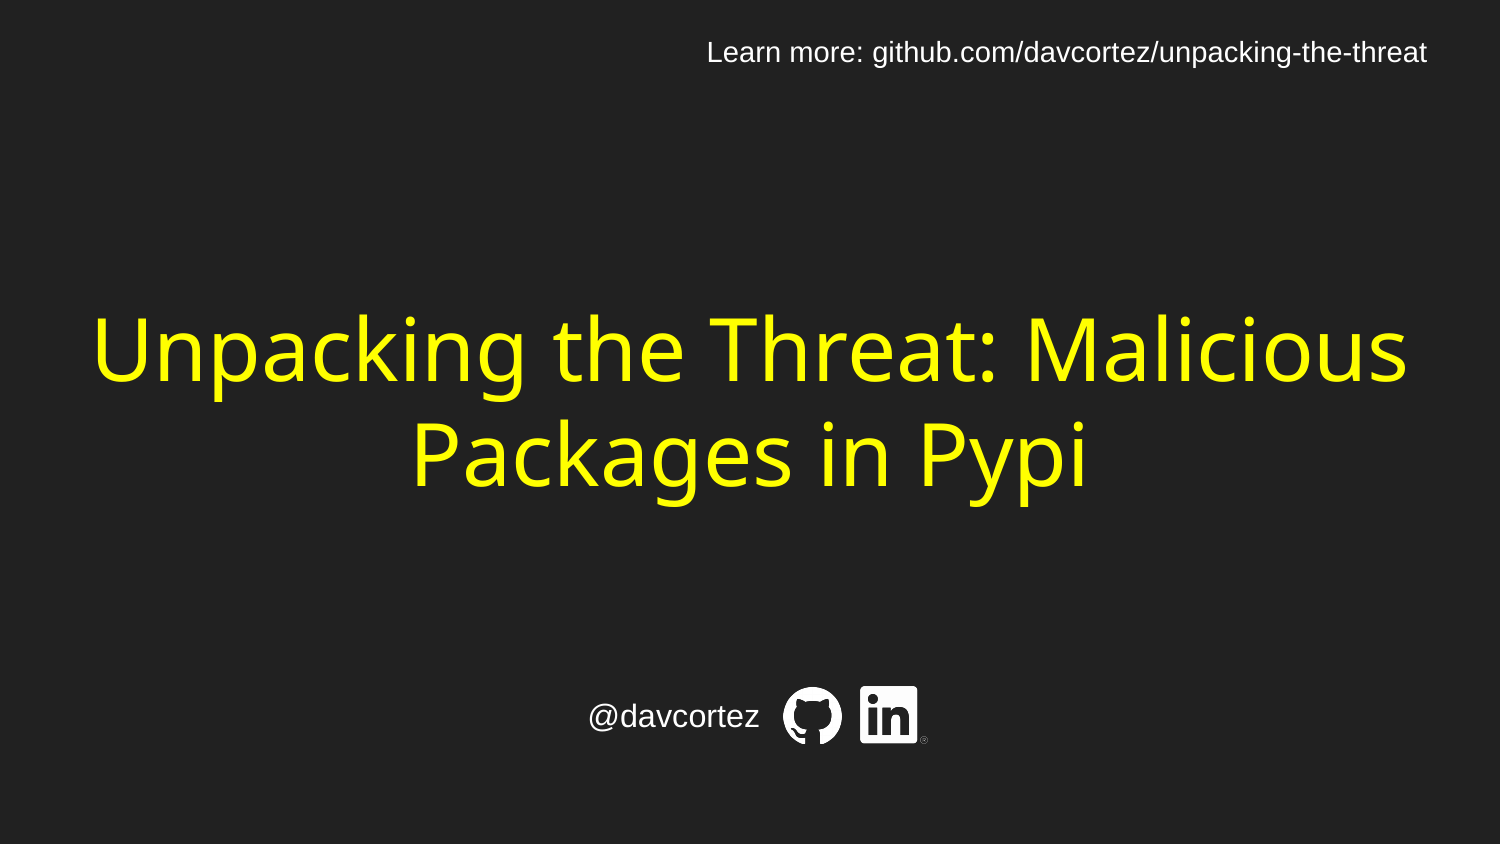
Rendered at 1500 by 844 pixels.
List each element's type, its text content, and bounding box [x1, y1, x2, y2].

text_box Learn more: github.com/davcortez/unpacking-the-threat [682, 18, 1453, 83]
text_box @davcortez [572, 679, 871, 749]
picture [783, 685, 842, 744]
picture [860, 685, 928, 744]
title Unpacking the Threat: Malicious Packages in Pypi [47, 324, 1453, 520]
